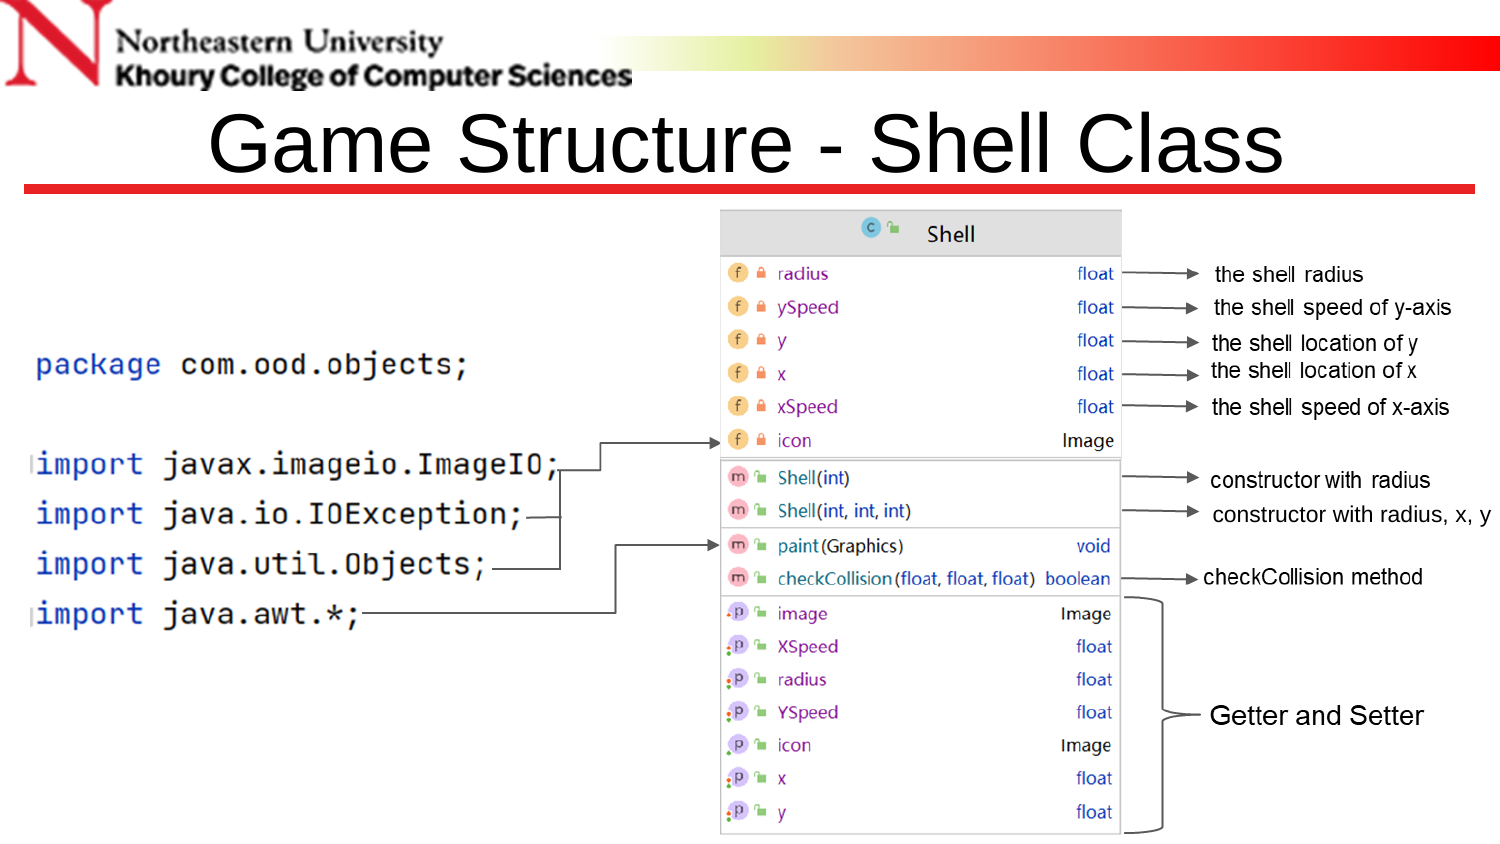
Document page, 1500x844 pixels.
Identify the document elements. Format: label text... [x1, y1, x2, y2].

picture [24, 184, 1476, 194]
picture [0, 0, 1500, 91]
text_box Game Structure - Shell Class [95, 79, 1398, 183]
text_box constructor with radius, x, y [1476, 480, 1500, 543]
picture [29, 209, 1471, 836]
